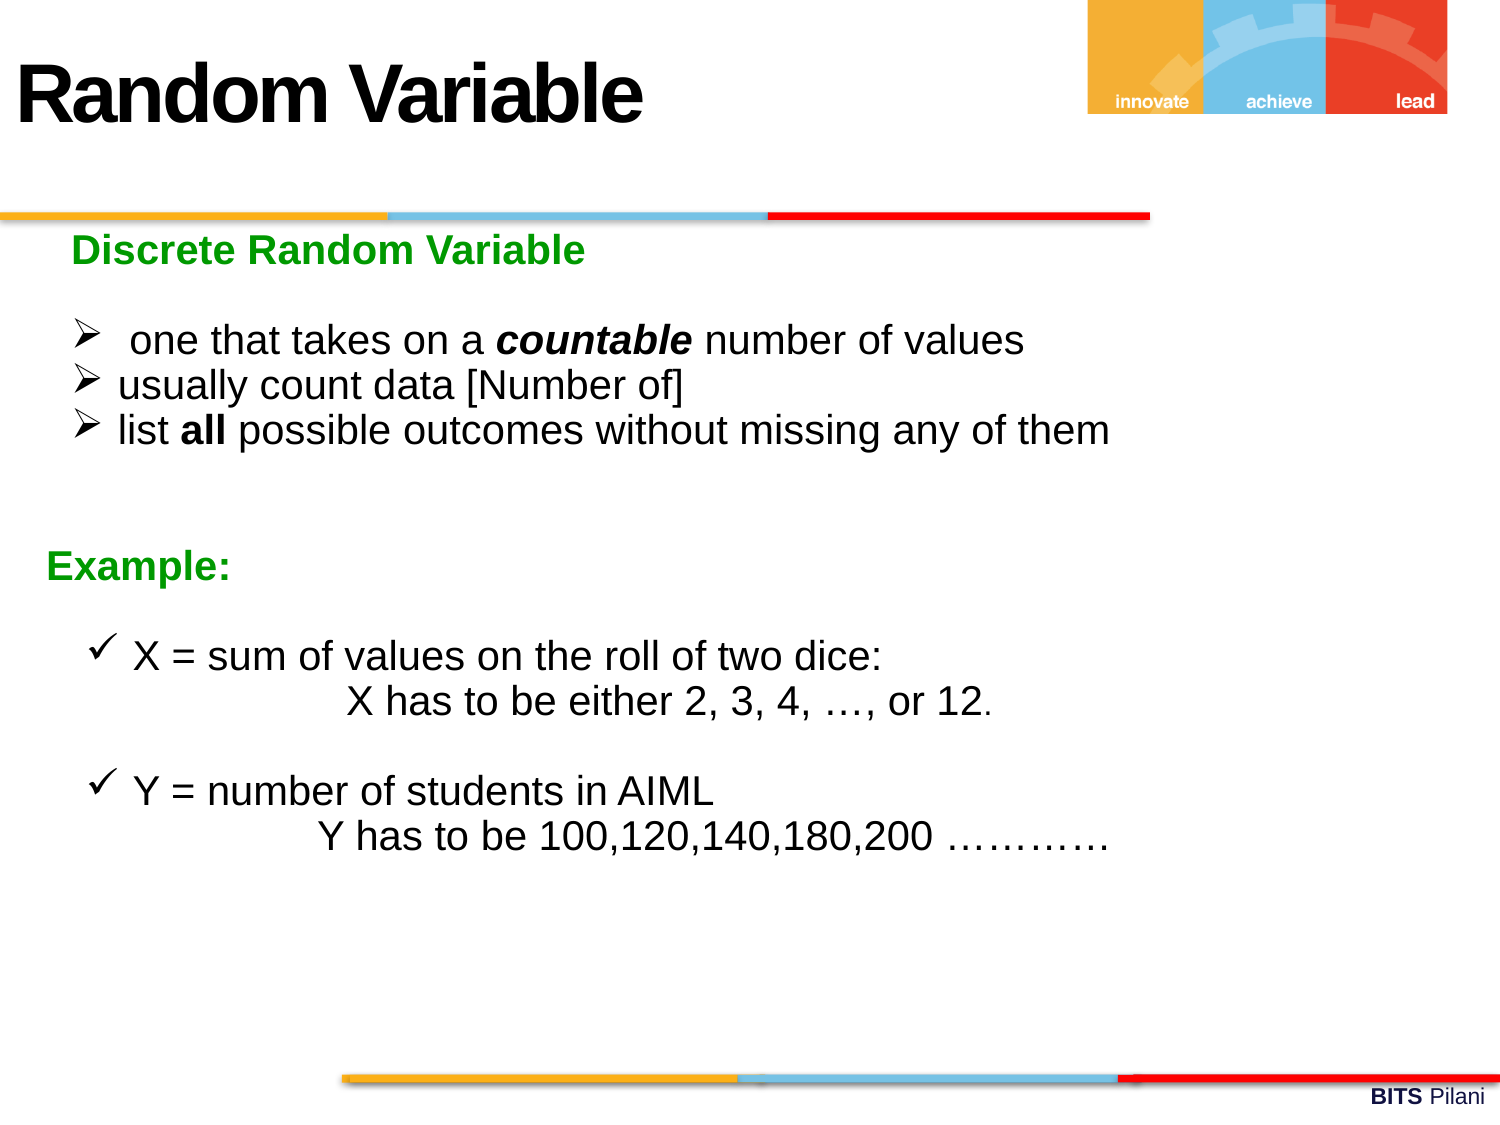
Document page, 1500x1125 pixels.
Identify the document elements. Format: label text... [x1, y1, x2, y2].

text_box [56, 174, 1069, 221]
text_box Example: X = sum of values on the roll of two dice: X has to be either 2, 3, 4, …, or 12. Y = number of students in AIML Y has to be 100,120,140,180,200 ………… [31, 537, 1425, 868]
picture [1087, 0, 1448, 114]
text_box Discrete Random Variable one that takes on a countable number of values usually count data [Number of] list all possible outcomes without missing any of them [56, 221, 1400, 461]
title Random Variable [0, 26, 1147, 152]
